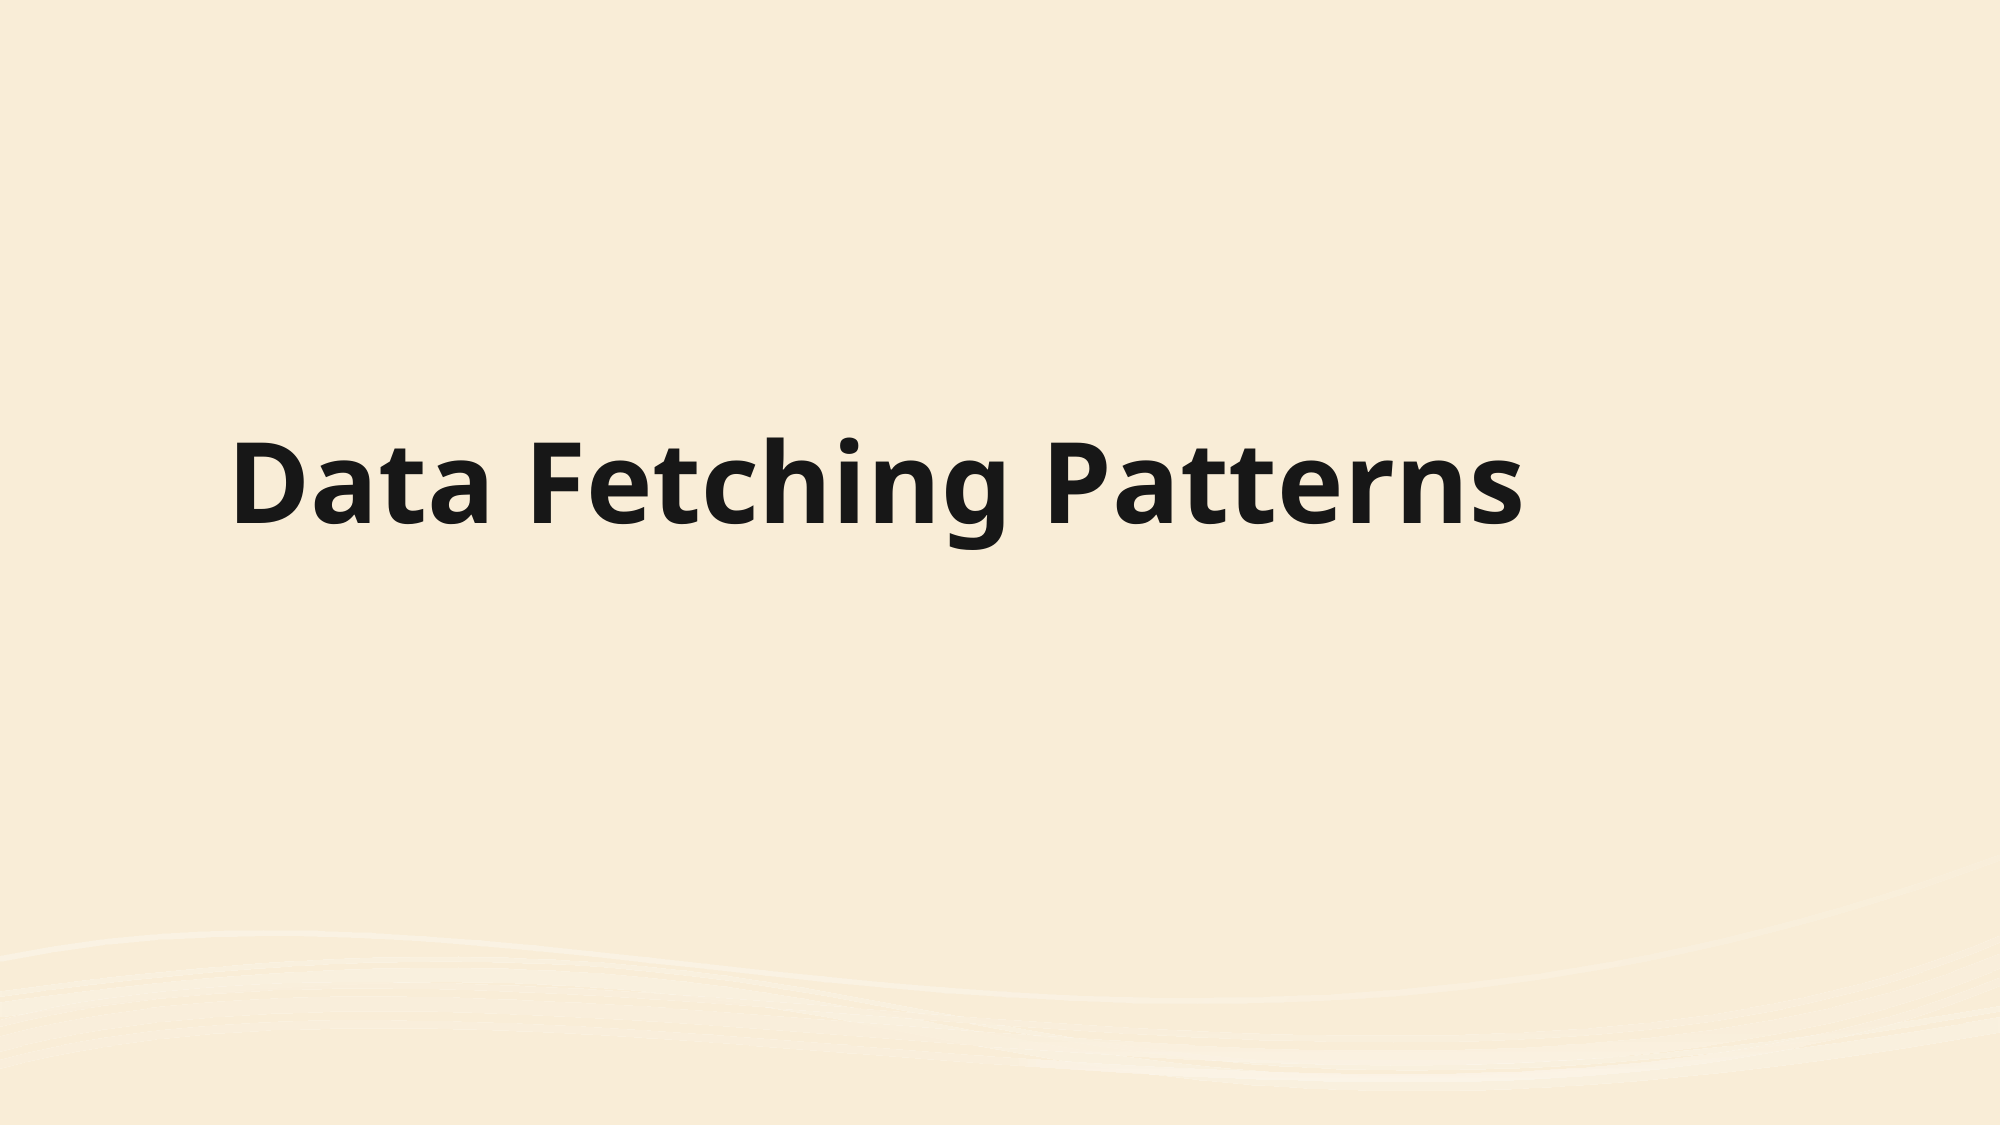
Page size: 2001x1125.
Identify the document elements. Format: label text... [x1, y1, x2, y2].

title Data Fetching Patterns [212, 316, 1788, 688]
